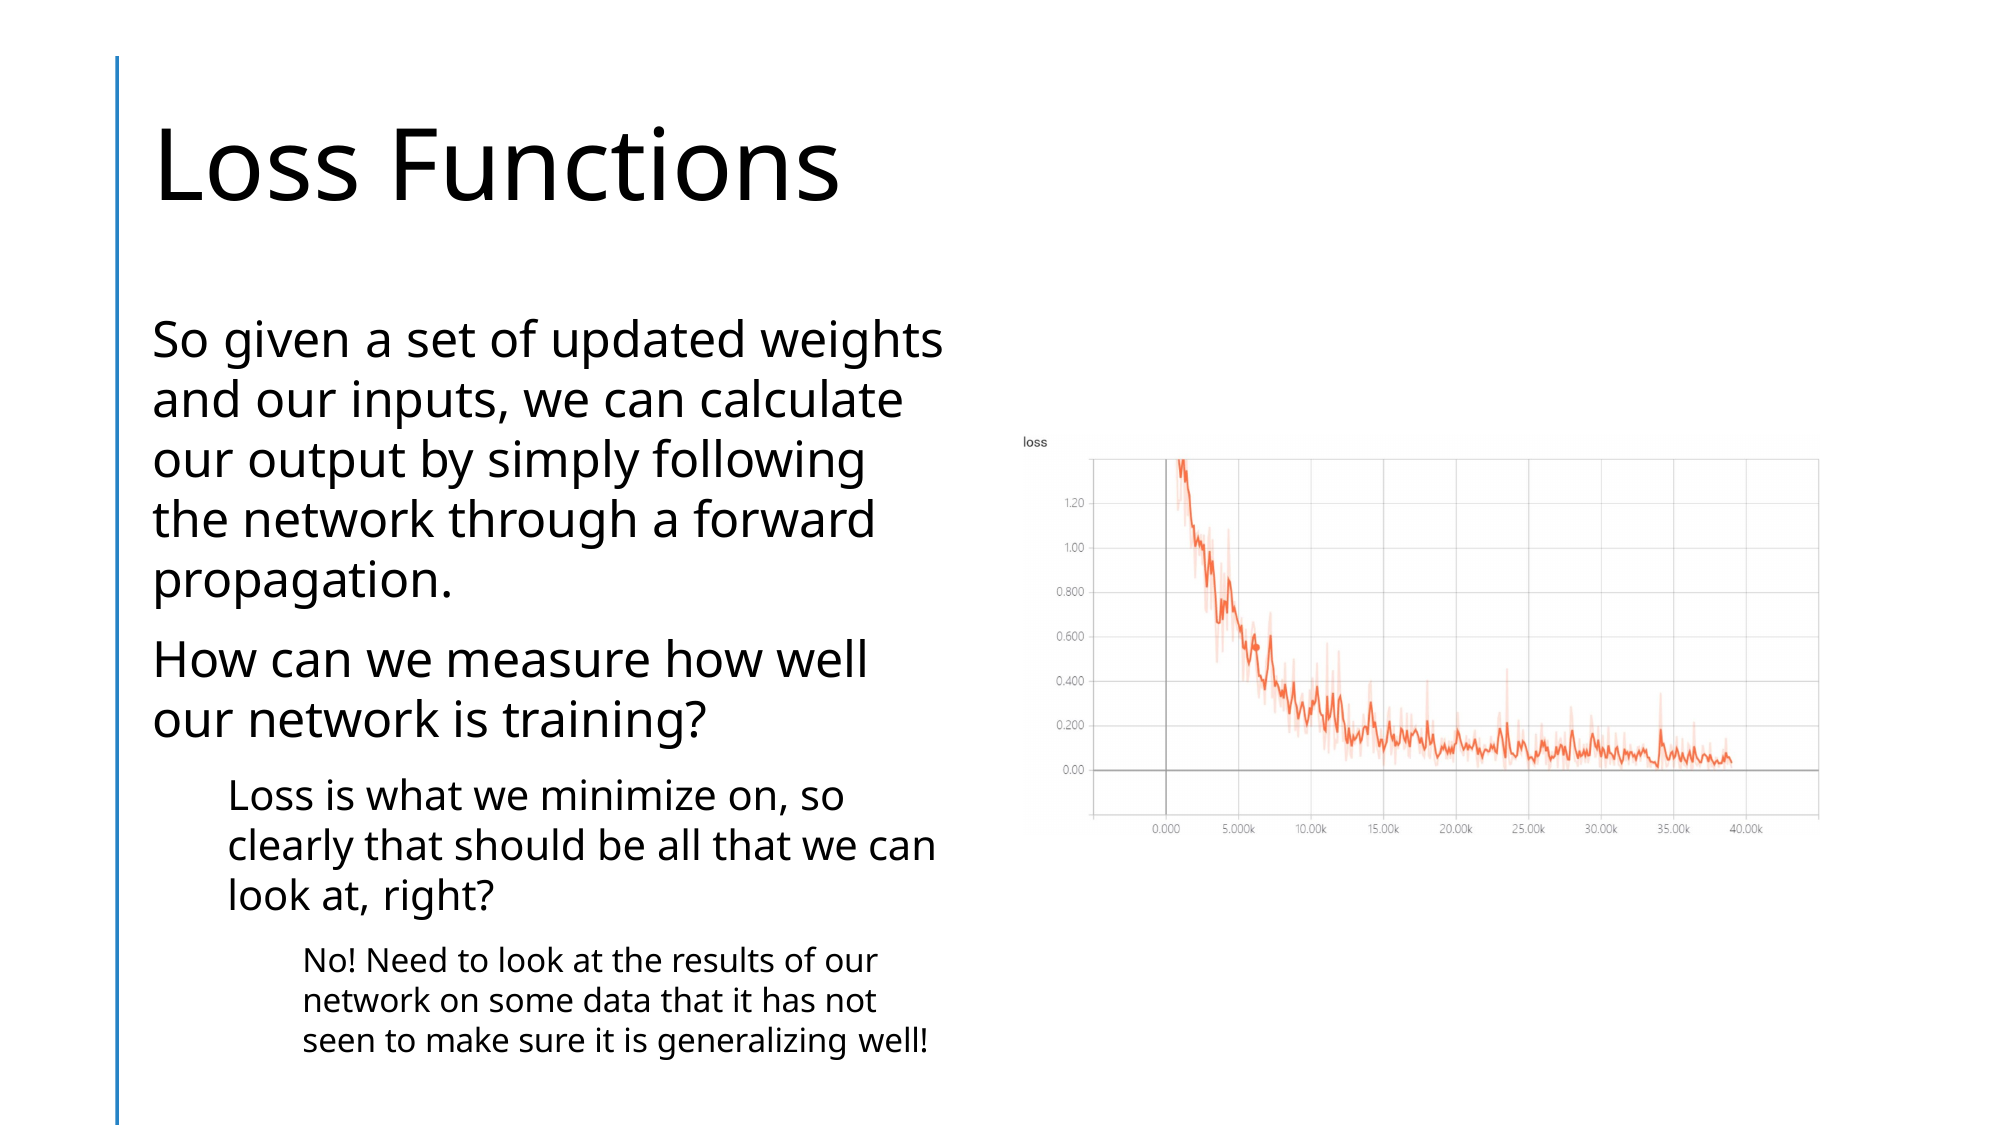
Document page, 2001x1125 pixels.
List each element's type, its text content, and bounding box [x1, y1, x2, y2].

title Loss Functions [137, 59, 1863, 278]
list So given a set of updated weights and our inputs, we can calculate our output by simply following the network through a forward propagation. How can we measure how well our network is training? Loss is what we minimize on, so clearly that should be all that we can look at, right? No! Need to look at the results of our network on some data that it has not seen to make sure it is generalizing well! [137, 299, 1000, 1014]
text_box [1023, 434, 1820, 835]
